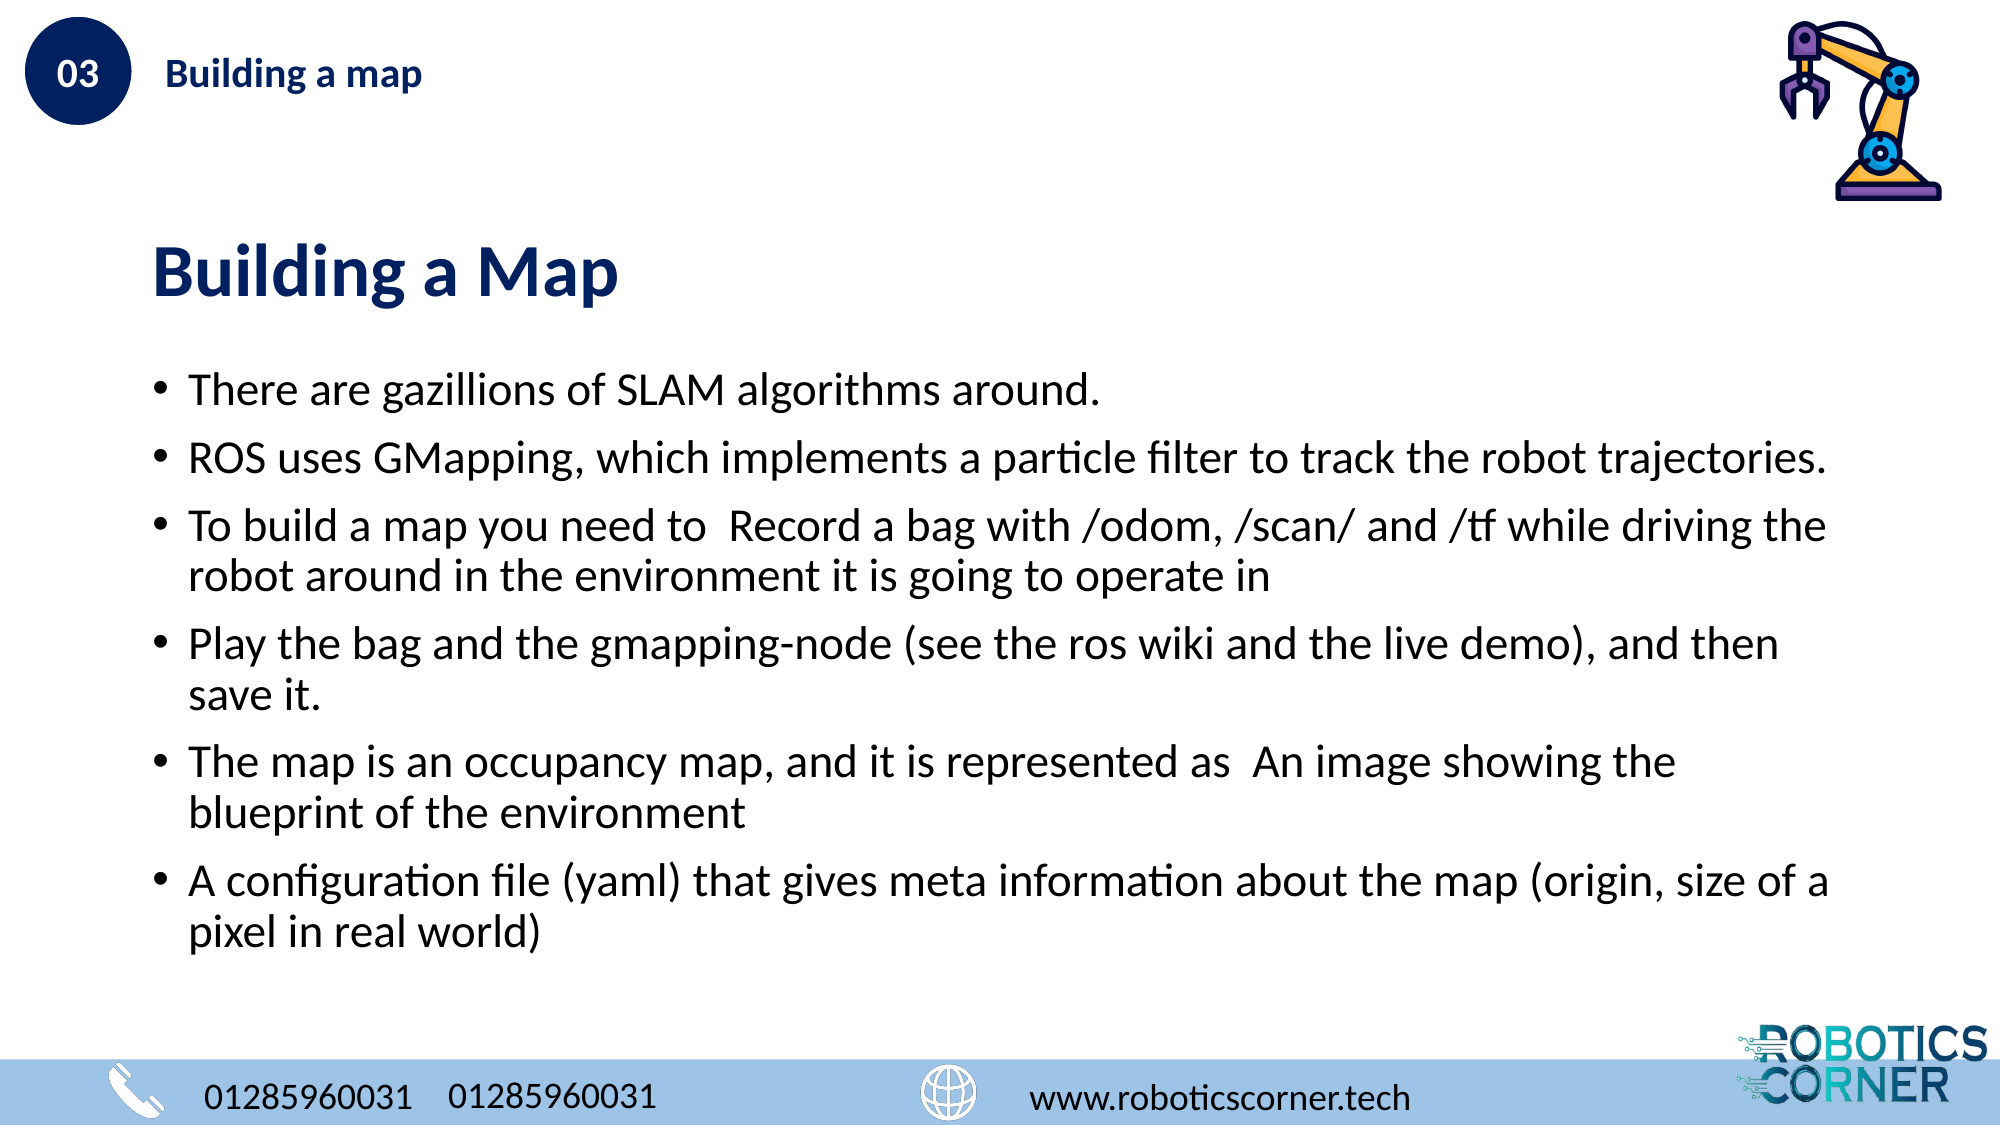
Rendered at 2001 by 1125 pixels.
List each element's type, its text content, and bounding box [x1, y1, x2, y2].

text_box www.roboticscorner.tech [1014, 1065, 1430, 1125]
picture [915, 1059, 981, 1125]
list There are gazillions of SLAM algorithms around. ROS uses GMapping, which implements a particle filter to track the robot trajectories. To build a map you need to Record a bag with /odom, /scan/ and /tf while driving the robot around in the environment it is going to operate in Play the bag and the gmapping-node (see the ros wiki and the live demo), and then save it. The map is an occupancy map, and it is represented as An image showing the blueprint of the environment A configuration file (yaml) that gives meta information about the map (origin, size of a pixel in real world) [137, 357, 1863, 1006]
text_box [0, 1058, 1723, 1125]
title Building a Map [137, 187, 1863, 356]
text_box 03 [21, 13, 135, 129]
picture [103, 1057, 170, 1124]
picture [1771, 21, 1950, 201]
picture [1723, 923, 1996, 1125]
text_box [1996, 1058, 2000, 1125]
text_box Building a map [150, 38, 622, 103]
text_box 01285960031 [189, 1064, 440, 1125]
text_box 01285960031 [433, 1063, 684, 1124]
